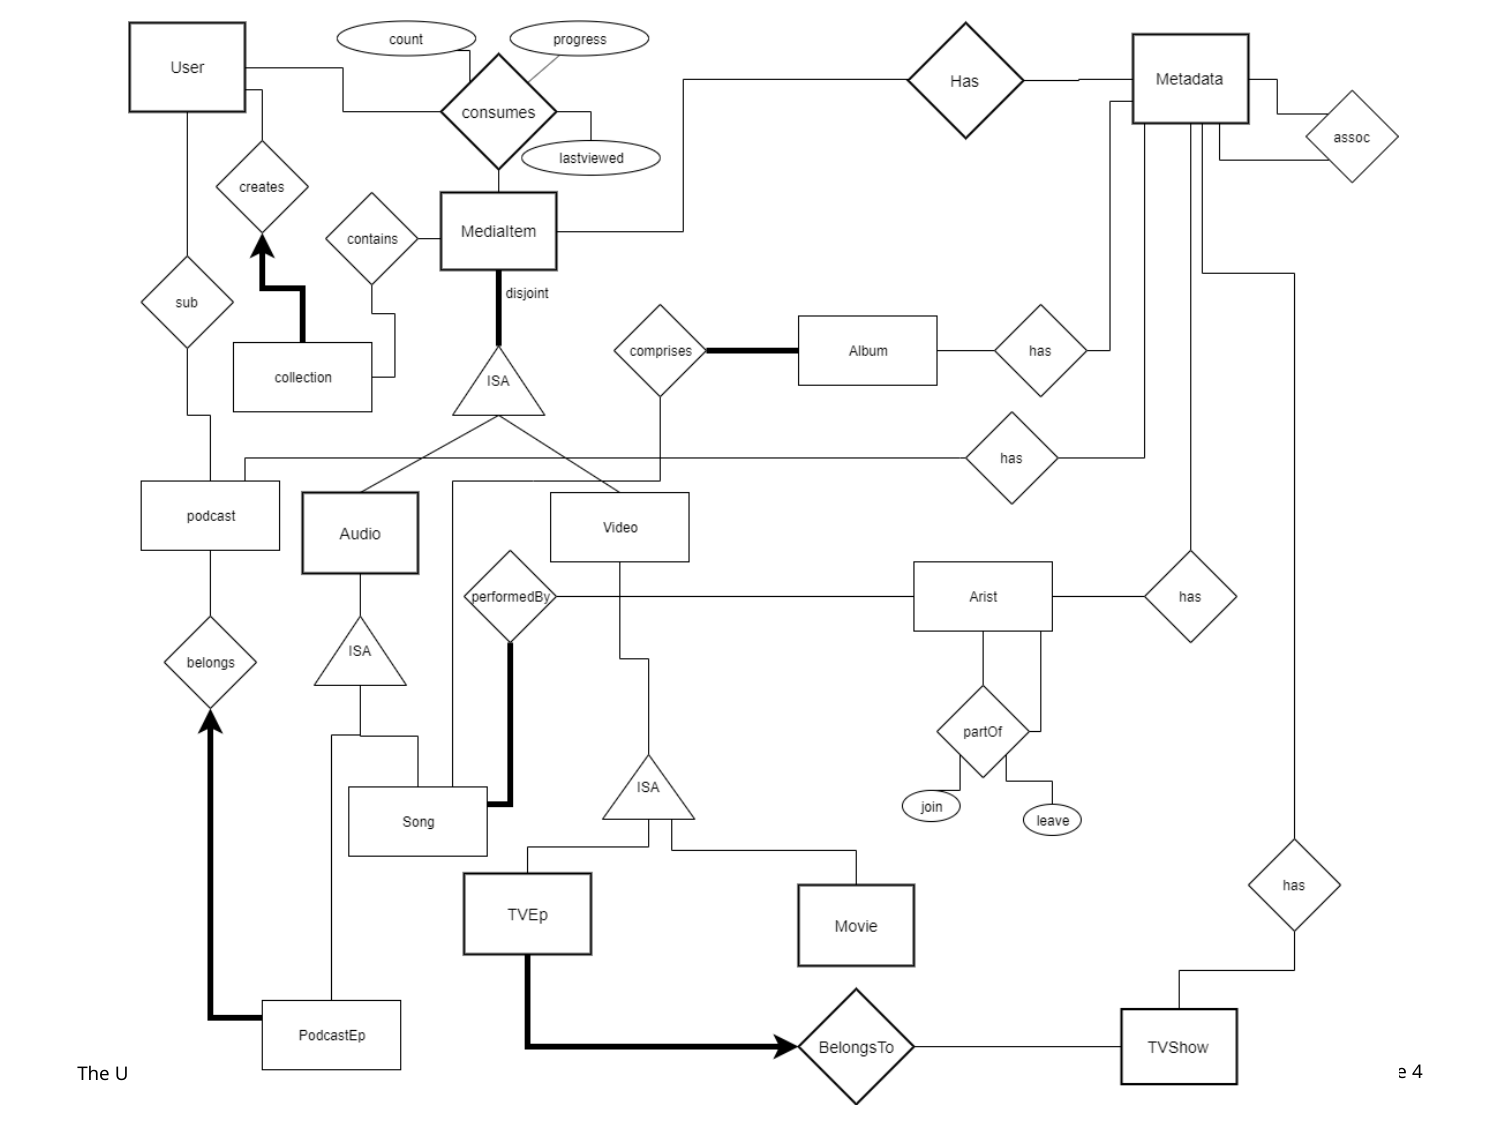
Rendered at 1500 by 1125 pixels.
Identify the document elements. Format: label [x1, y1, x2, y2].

list [128, 20, 1400, 1105]
